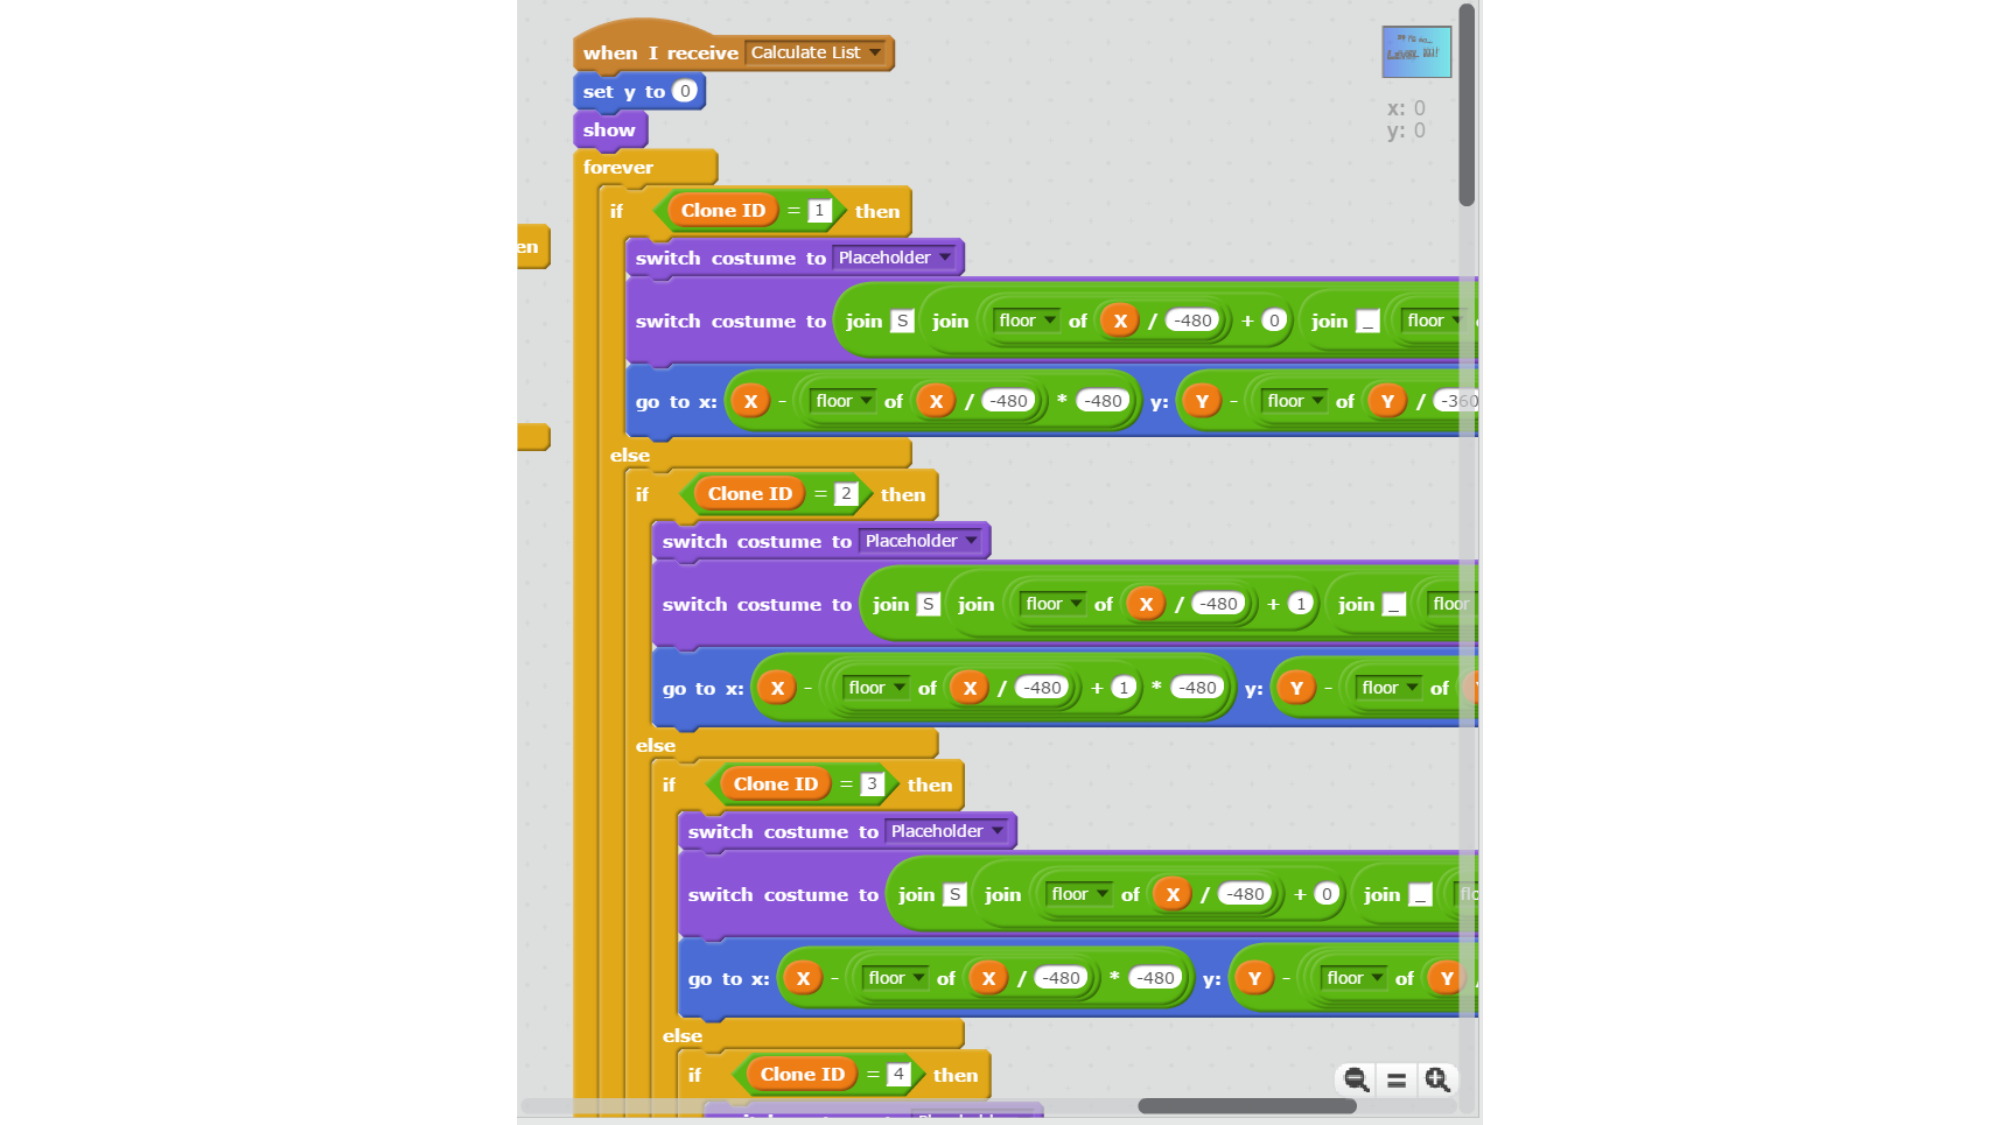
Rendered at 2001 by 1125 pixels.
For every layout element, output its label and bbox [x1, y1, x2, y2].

list [517, 0, 1483, 1125]
